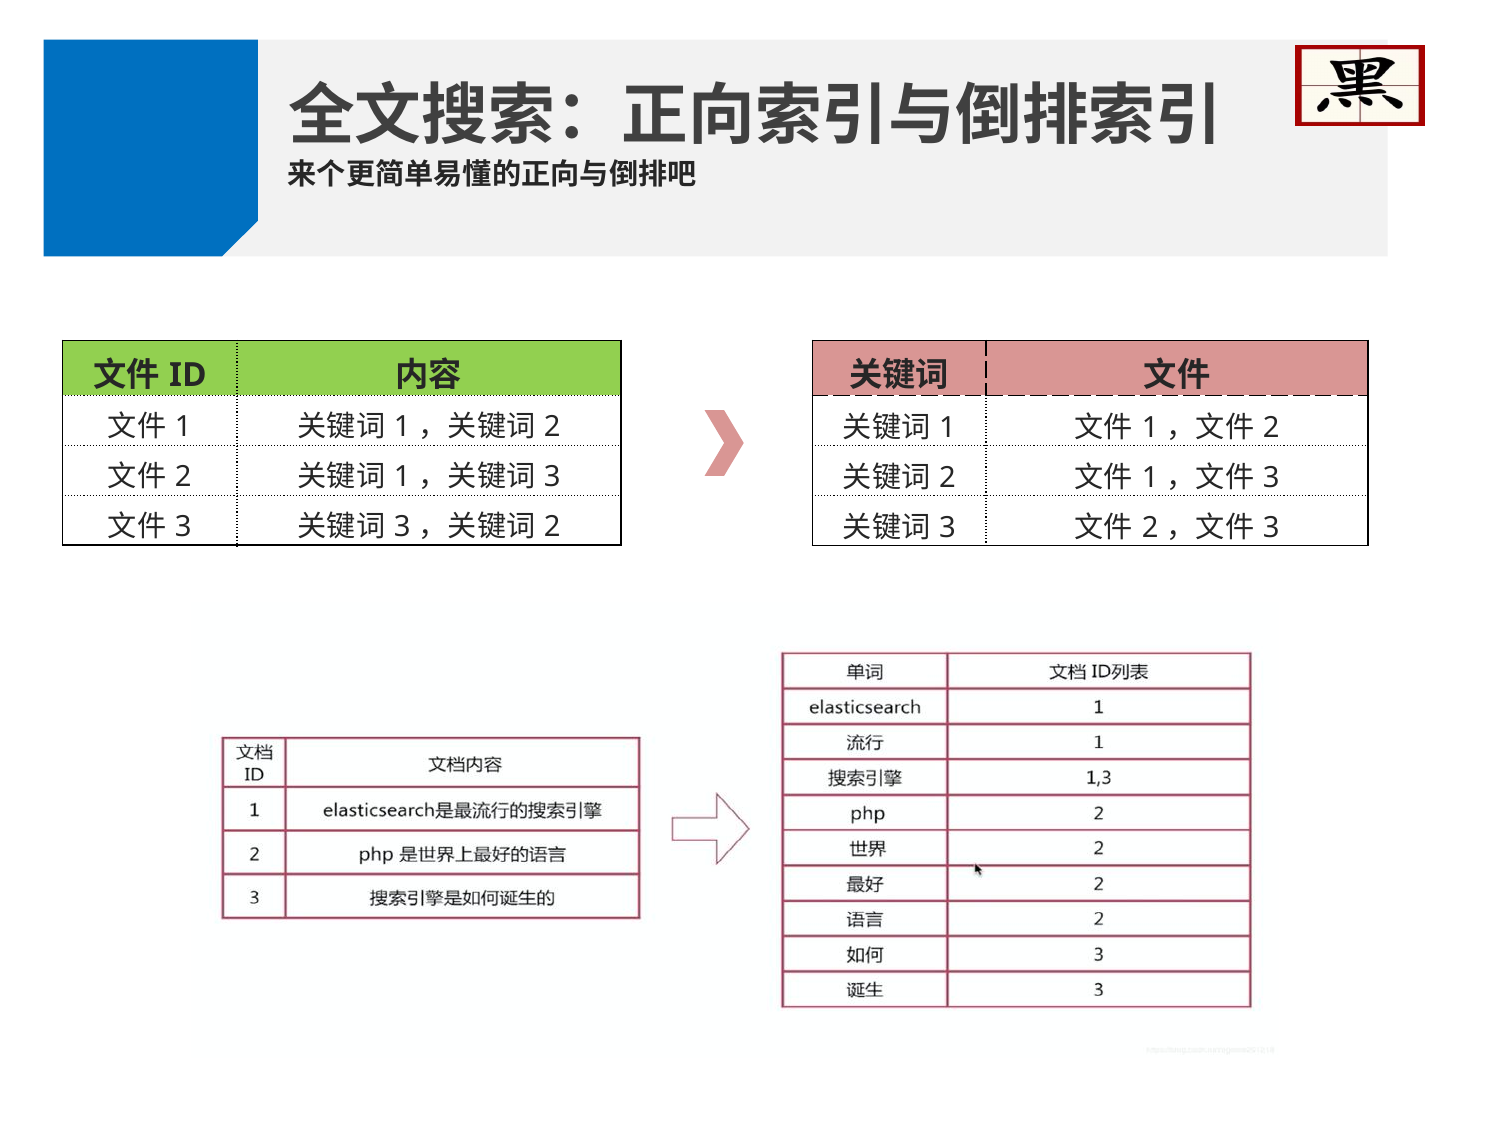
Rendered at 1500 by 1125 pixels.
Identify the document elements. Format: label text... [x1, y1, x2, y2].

text_box [702, 408, 746, 478]
table_header 文件ID [63, 341, 237, 395]
picture [191, 602, 1279, 1059]
table_header 文件 [986, 341, 1367, 395]
table_cell 文件2，文件3 [986, 496, 1367, 545]
table_cell 关键词3，关键词2 [237, 495, 620, 544]
table_header 关键词 [813, 341, 986, 395]
table_cell 文件1，文件2 [986, 395, 1367, 446]
text_box 来个更简单易懂的正向与倒排吧 [272, 147, 1369, 198]
table_cell 关键词3 [813, 496, 986, 545]
table_cell 文件1，文件3 [986, 446, 1367, 496]
table_cell 文件1 [63, 395, 237, 445]
table_cell 关键词2 [813, 446, 986, 496]
table_cell 关键词1，关键词3 [237, 445, 620, 495]
table_cell 文件3 [63, 495, 237, 544]
table_cell 关键词1，关键词2 [237, 395, 620, 445]
picture [1371, 45, 1425, 126]
table_header 内容 [237, 341, 620, 395]
table_cell 文件2 [63, 445, 237, 495]
text_box 全文搜索：正向索引与倒排索引 [273, 24, 1371, 159]
table_cell 关键词1 [813, 395, 986, 446]
